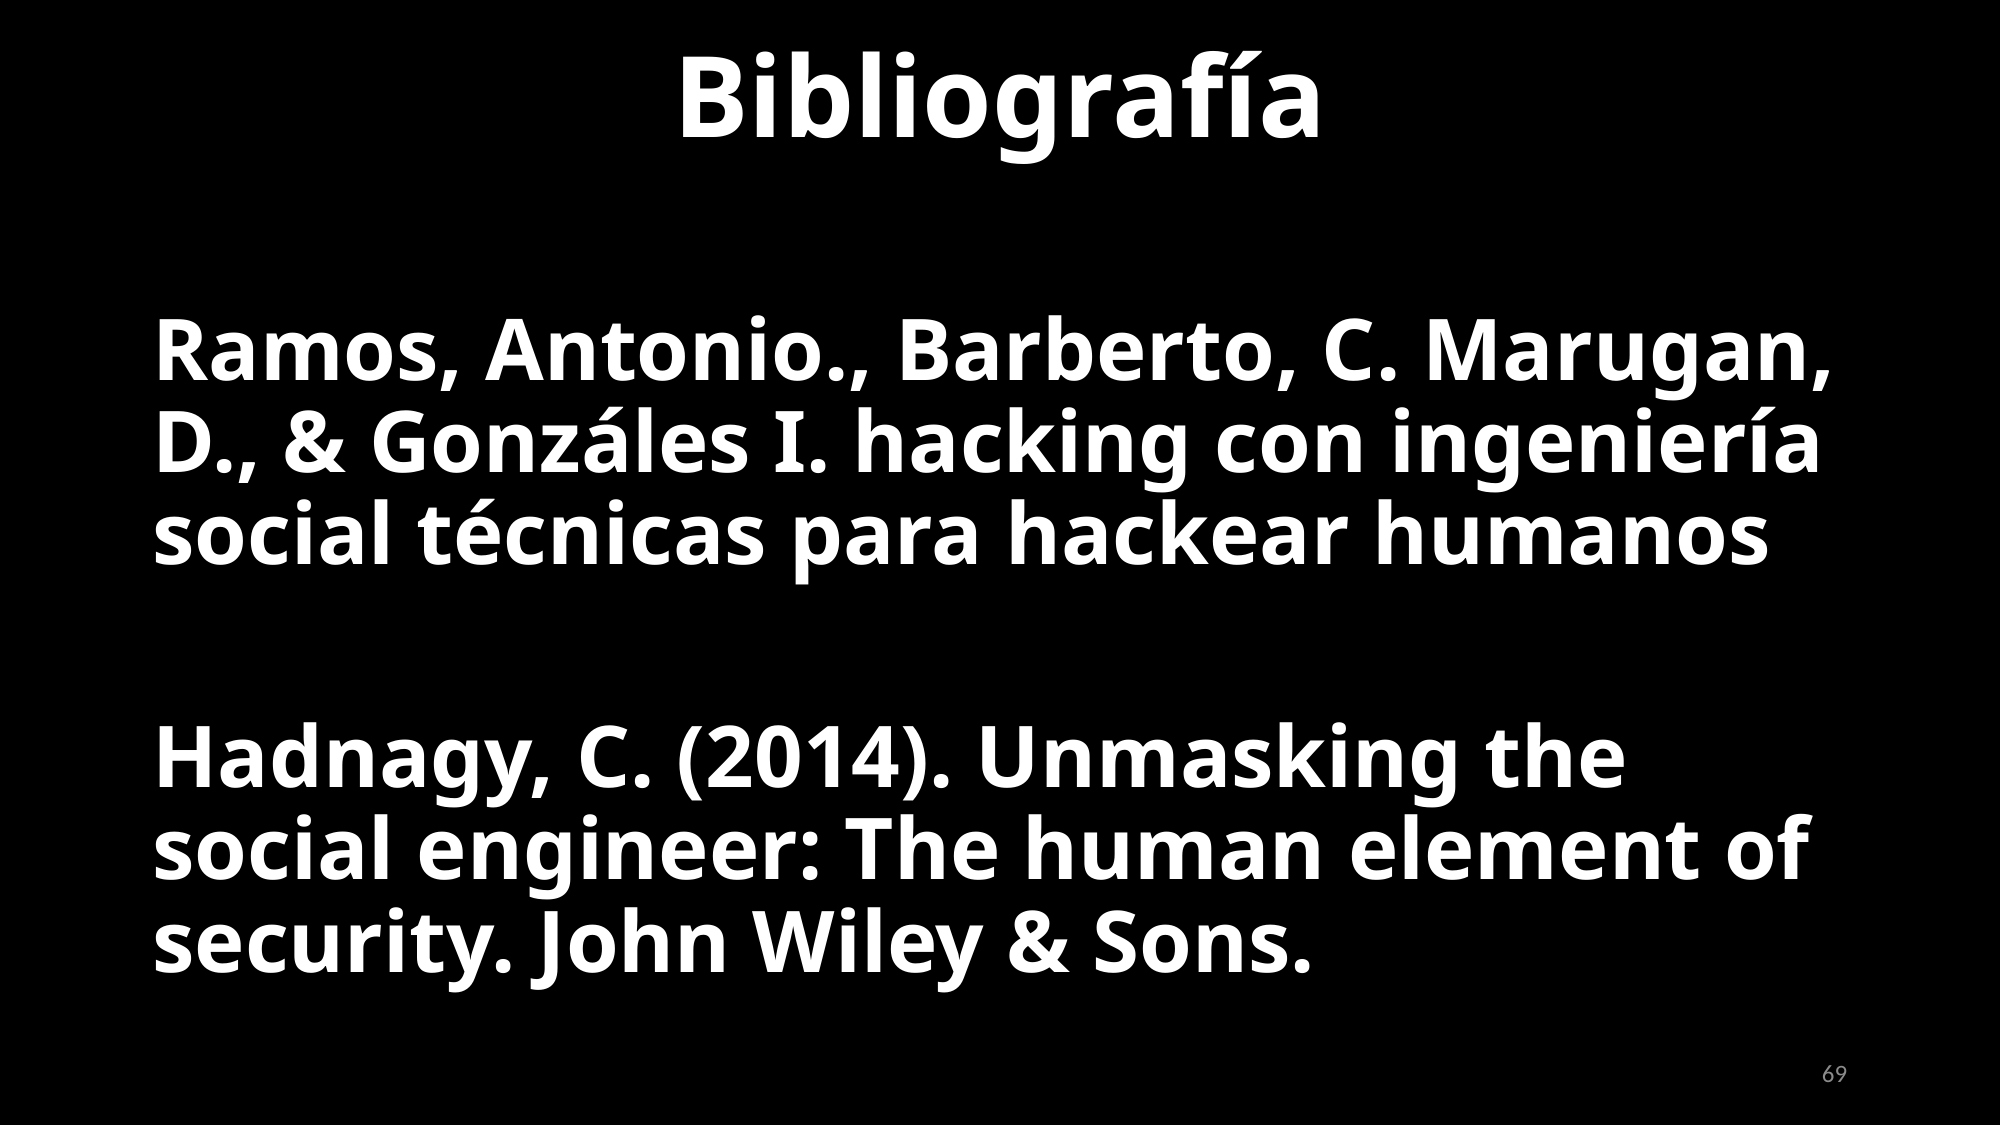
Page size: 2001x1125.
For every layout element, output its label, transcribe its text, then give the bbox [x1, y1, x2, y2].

text_box Bibliografía [0, 17, 2000, 167]
slide_number 69 [1412, 1042, 1863, 1103]
list Ramos, Antonio., Barberto, C. Marugan, D., & Gonzáles I. hacking con ingeniería social técnicas para hackear humanos Hadnagy, C. (2014). Unmasking the social engineer: The human element of security. John Wiley & Sons. [137, 299, 1863, 1014]
